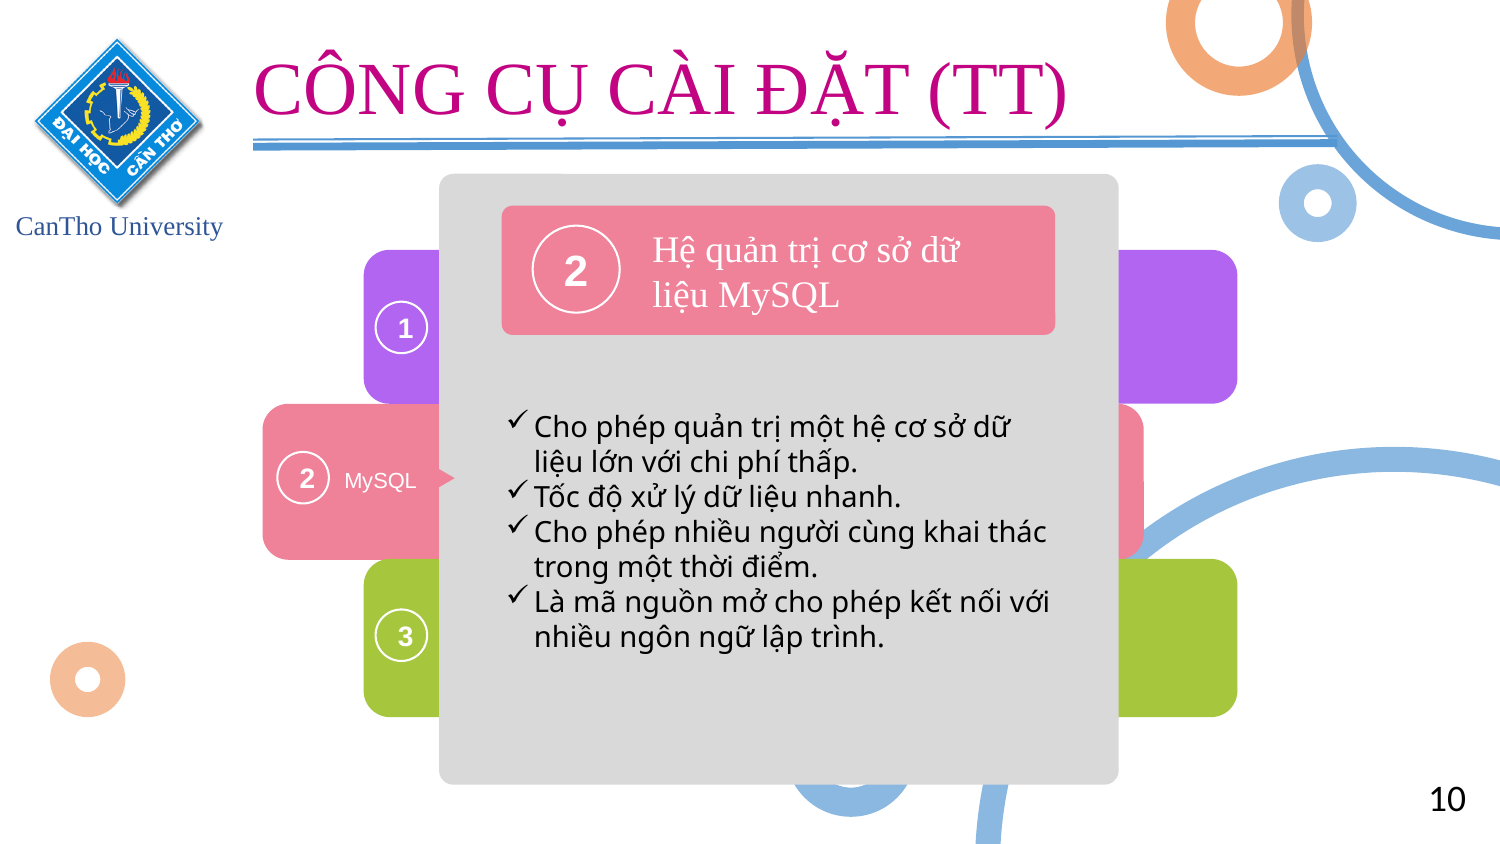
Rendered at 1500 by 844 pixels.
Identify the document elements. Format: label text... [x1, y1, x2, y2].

text_box [437, 467, 457, 490]
text_box 2 [276, 450, 329, 505]
text_box Cho phép quản trị một hệ cơ sở dữ liệu lớn với chi phí thấp. Tốc độ xử lý dữ liệu nhanh. Cho phép nhiều người cùng khai thác trong một thời điểm. Là mã nguồn mở cho phép kết nối với nhiều ngôn ngữ lập trình. [491, 400, 1069, 661]
picture [32, 36, 203, 207]
text_box [362, 248, 438, 405]
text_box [253, 143, 1338, 147]
text_box [1120, 248, 1239, 405]
text_box [362, 557, 438, 719]
text_box CanTho University [0, 200, 282, 249]
text_box 3 [374, 608, 429, 663]
text_box [261, 402, 438, 561]
text_box [1120, 557, 1239, 719]
title CÔNG CỤ CÀI ĐẶT (TT) [238, 31, 1350, 213]
text_box 1 [374, 300, 429, 355]
text_box 10 [1412, 766, 1500, 827]
text_box MySQL [329, 458, 433, 500]
text_box 2 [531, 224, 621, 314]
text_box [253, 135, 1338, 140]
text_box [1120, 405, 1145, 557]
text_box [437, 213, 1120, 786]
text_box Hệ quản trị cơ sở dữ liệu MySQL [637, 218, 1032, 323]
text_box [500, 213, 1057, 336]
